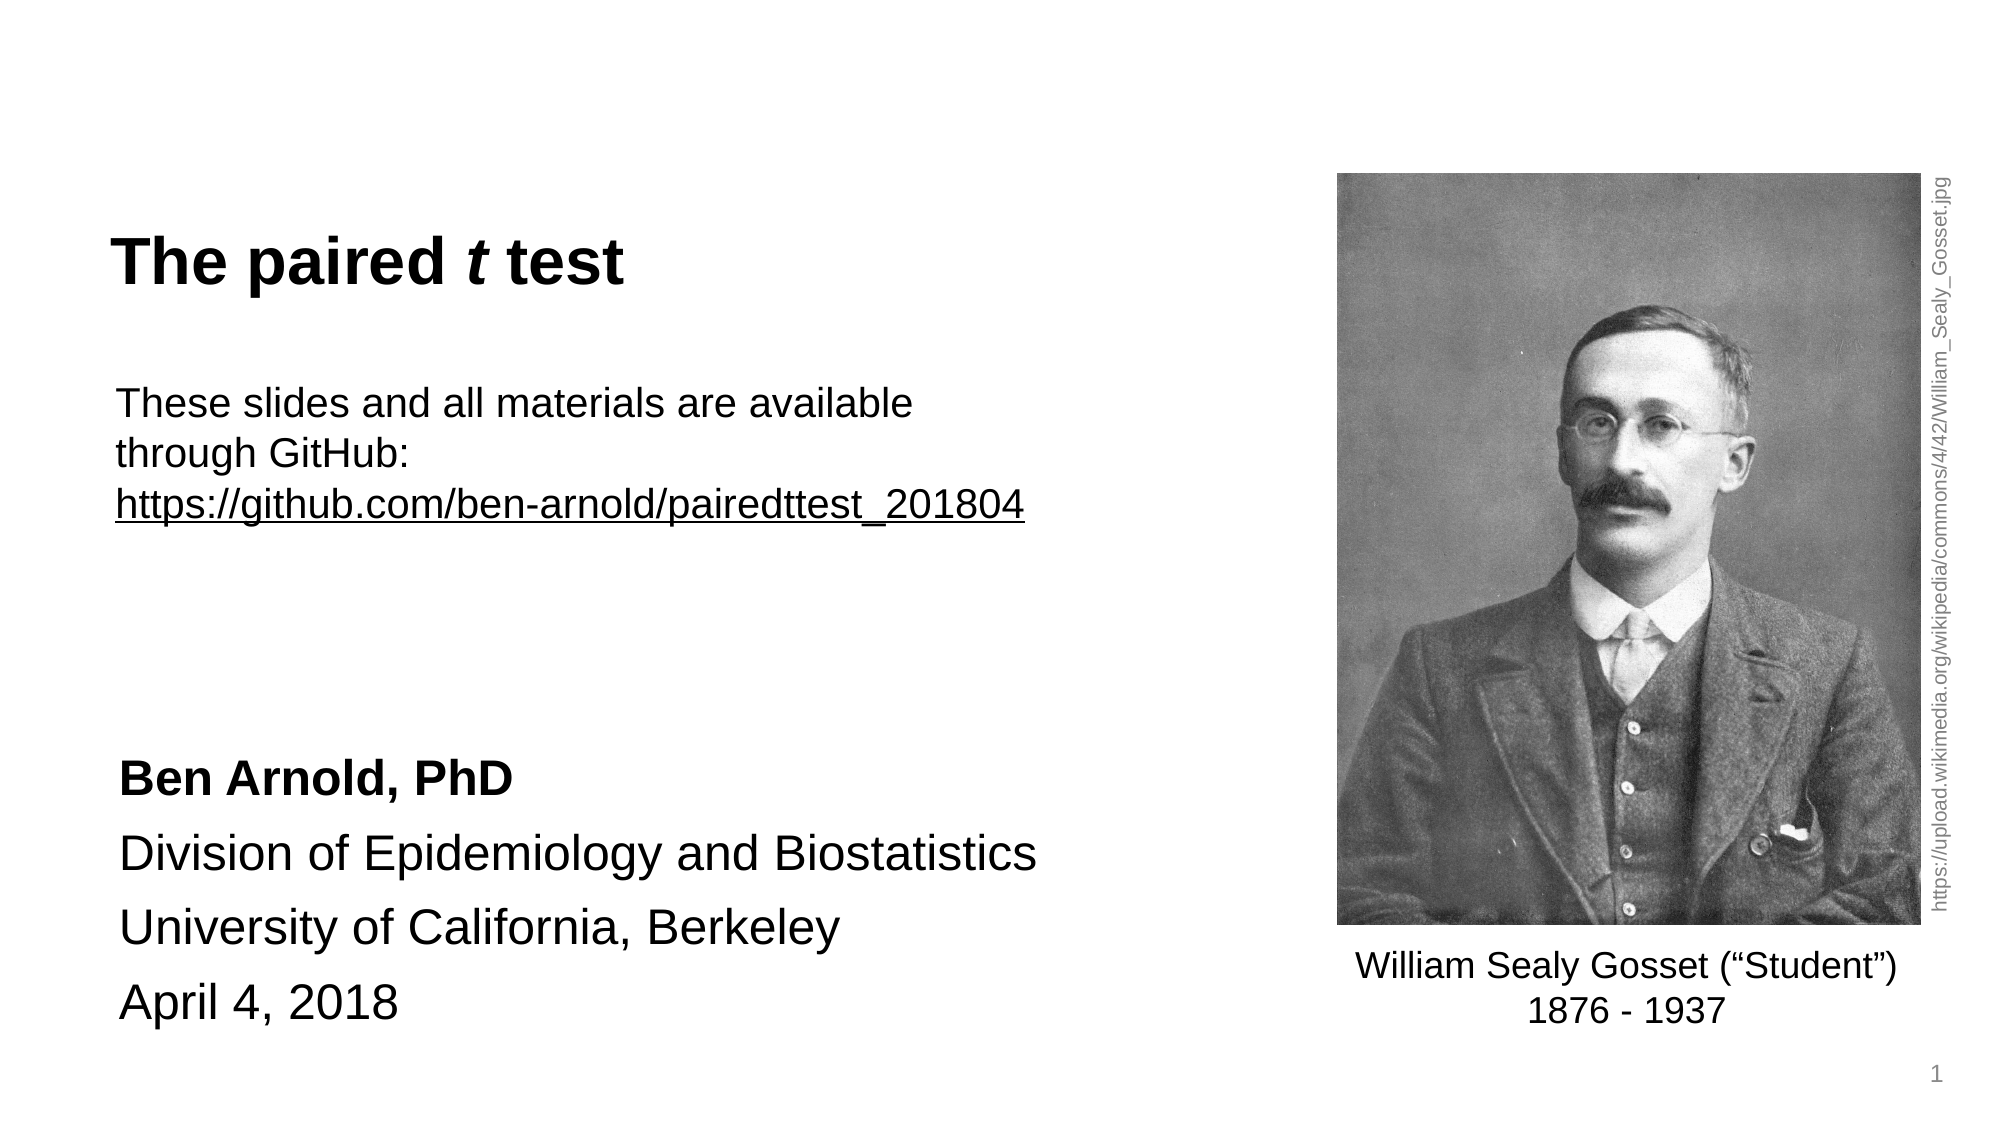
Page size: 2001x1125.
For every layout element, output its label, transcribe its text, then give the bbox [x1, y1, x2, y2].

slide_number 1 [1508, 1042, 1959, 1103]
text_box https://upload.wikimedia.org/wikipedia/commons/4/42/William_Sealy_Gosset.jpg [1918, 162, 1959, 928]
picture [1337, 173, 1921, 925]
subtitle Ben Arnold, PhD Division of Epidemiology and Biostatistics University of California, Berkeley April 4, 2018 [104, 744, 1120, 1021]
title The paired t test [95, 69, 1948, 446]
text_box William Sealy Gosset (“Student”) 1876 - 1937 [1340, 934, 1914, 1039]
text_box These slides and all materials are available through GitHub: https://github.com/ben-arnold/pairedttest_201804 [100, 368, 1065, 534]
